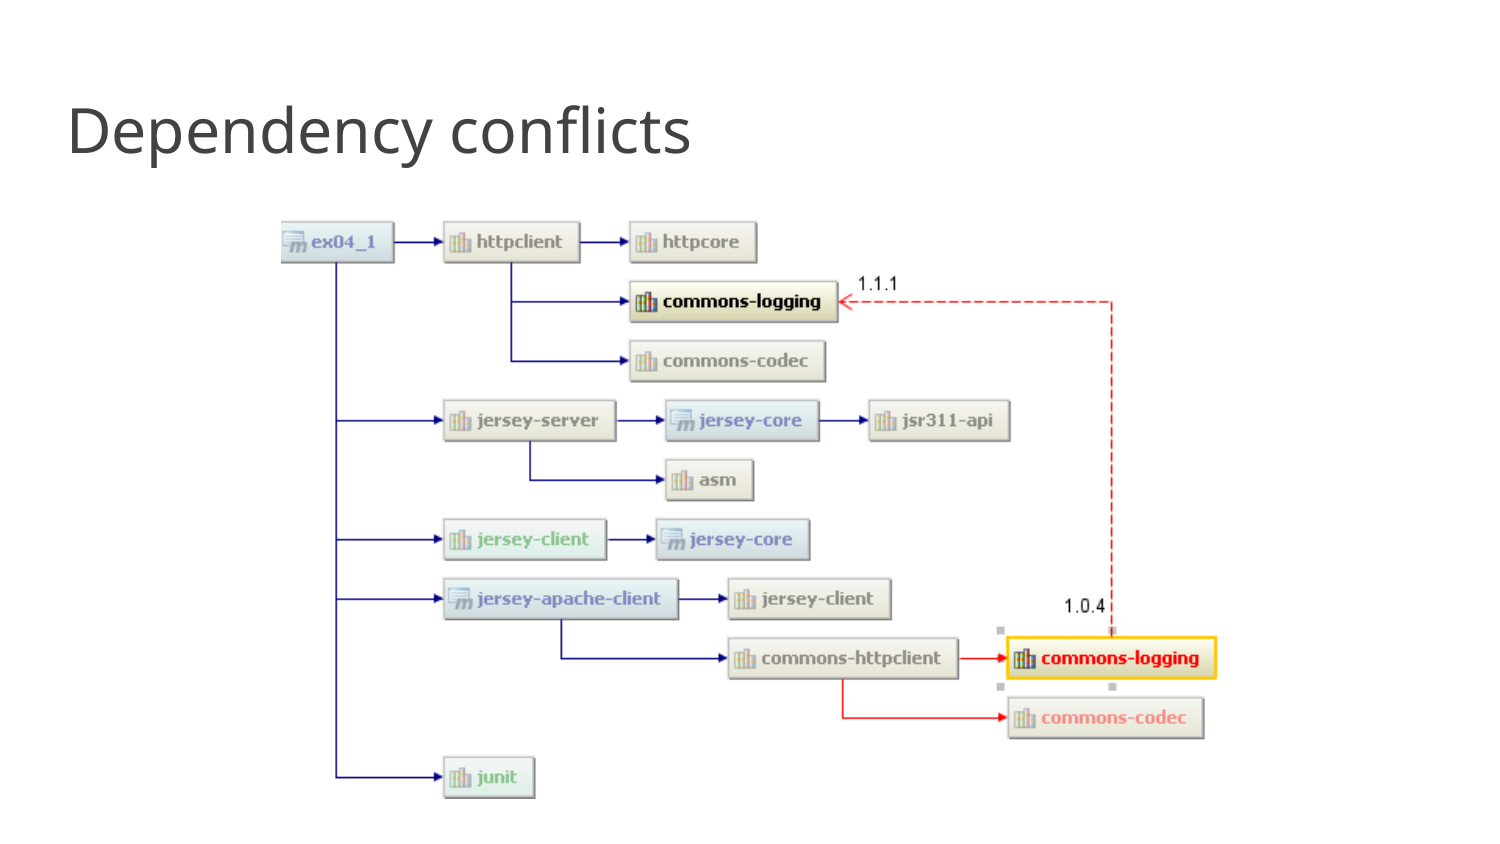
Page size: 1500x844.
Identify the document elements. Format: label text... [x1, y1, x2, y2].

picture [281, 220, 1219, 800]
title Dependency conflicts [51, 61, 1449, 182]
